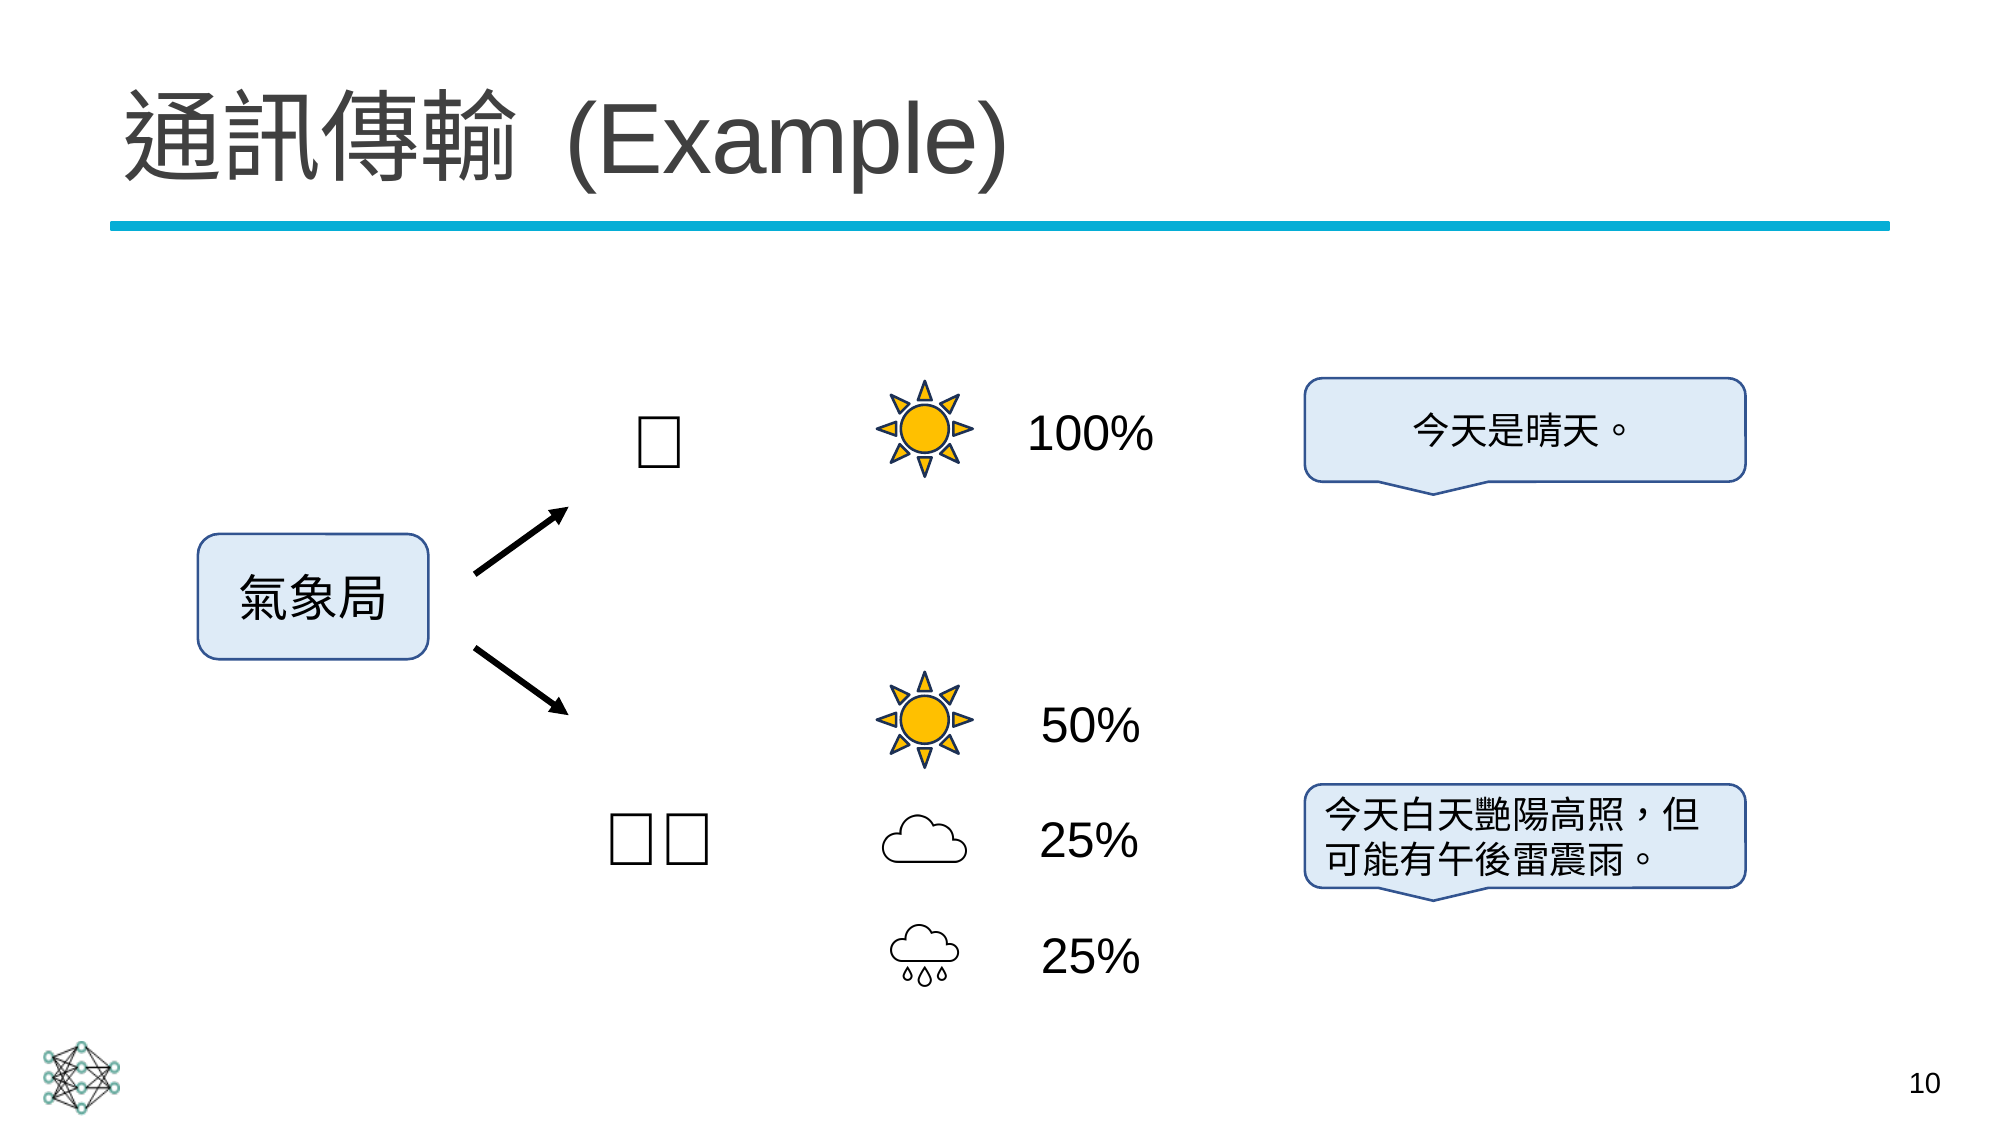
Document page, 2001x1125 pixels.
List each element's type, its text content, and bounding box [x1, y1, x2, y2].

text_box [889, 684, 960, 755]
text_box 🌵 [584, 385, 735, 491]
text_box [916, 456, 933, 479]
text_box 今天白天艷陽高照，但可能有午後雷震雨。 [1303, 783, 1747, 903]
text_box [952, 420, 972, 437]
text_box 50% [972, 684, 1209, 760]
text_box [474, 506, 570, 575]
text_box [916, 747, 933, 770]
text_box [916, 670, 933, 693]
text_box [916, 379, 933, 402]
text_box [889, 393, 960, 464]
picture [876, 908, 974, 1006]
title 通訊傳輸 (Example) [107, 58, 1899, 228]
slide_number 10 [1740, 1052, 1957, 1113]
text_box 🇹🇼 [584, 782, 735, 888]
picture [876, 789, 974, 887]
text_box [952, 711, 972, 728]
text_box 氣象局 [196, 532, 430, 661]
text_box 今天是晴天。 [1303, 376, 1747, 496]
text_box 25% [981, 916, 1209, 992]
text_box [474, 647, 570, 716]
text_box [875, 420, 898, 437]
picture [43, 1041, 120, 1116]
text_box 100% [972, 392, 1209, 468]
text_box [875, 711, 898, 728]
text_box 25% [981, 800, 1208, 876]
